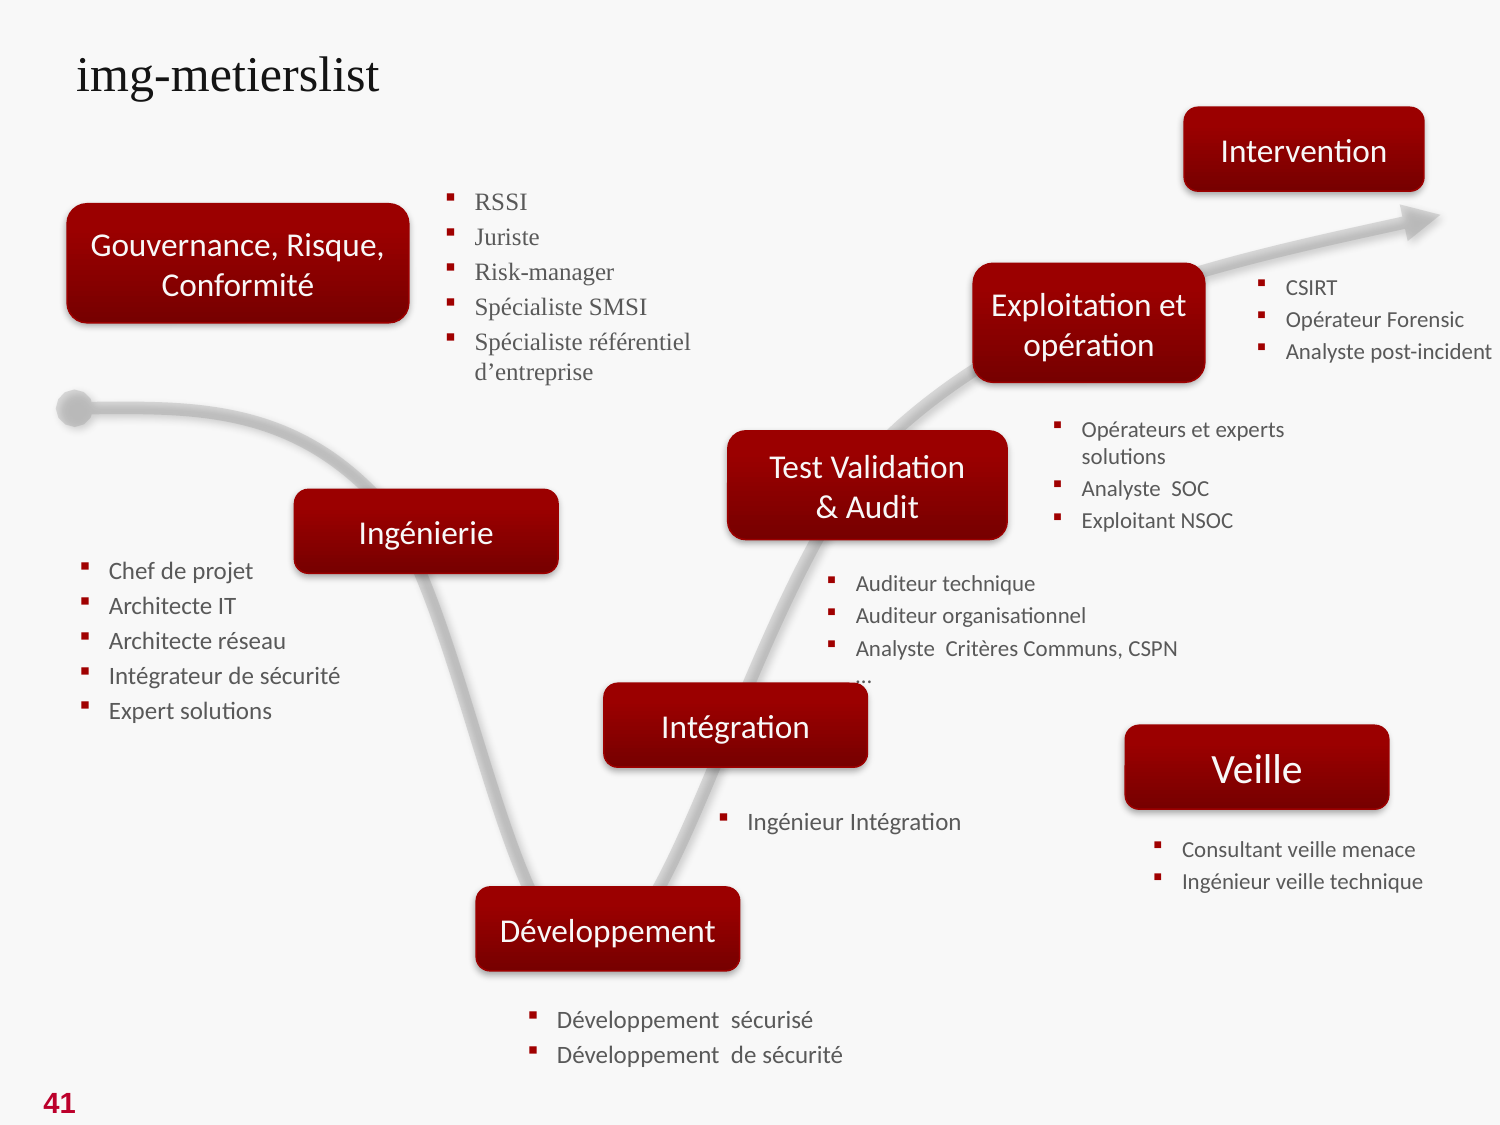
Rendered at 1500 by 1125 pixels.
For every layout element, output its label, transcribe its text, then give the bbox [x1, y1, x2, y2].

text_box Exploitation et opération [972, 262, 1206, 384]
text_box Test Validation & Audit [726, 430, 1008, 541]
text_box Intervention [1183, 106, 1425, 192]
text_box Gouvernance, Risque, Conformité [66, 202, 410, 324]
text_box [68, 357, 814, 885]
text_box RSSI Juriste Risk-manager Spécialiste SMSI Spécialiste référentiel d’entreprise [433, 179, 730, 445]
text_box Consultant veille menace Ingénieur veille technique [1141, 828, 1438, 1014]
text_box Chef de projet Architecte IT Architecte réseau Intégrateur de sécurité Expert solutions [68, 548, 389, 868]
text_box Veille [1124, 724, 1390, 810]
text_box img-metierslist [61, 34, 396, 109]
text_box CSIRT Opérateur Forensic Analyste post-incident [1245, 266, 1500, 453]
text_box Développement [475, 886, 741, 972]
text_box Intégration [603, 682, 869, 768]
text_box Développement sécurisé Développement de sécurité [516, 998, 956, 1082]
text_box Opérateurs et experts solutions Analyste SOC Exploitant NSOC [1041, 408, 1337, 544]
text_box [1114, 211, 1441, 273]
text_box Ingénierie [293, 488, 559, 575]
text_box [730, 281, 969, 435]
text_box Ingénieur Intégration [706, 799, 1146, 884]
text_box Auditeur technique Auditeur organisationnel Analyste Critères Communs, CSPN … [815, 563, 1205, 648]
